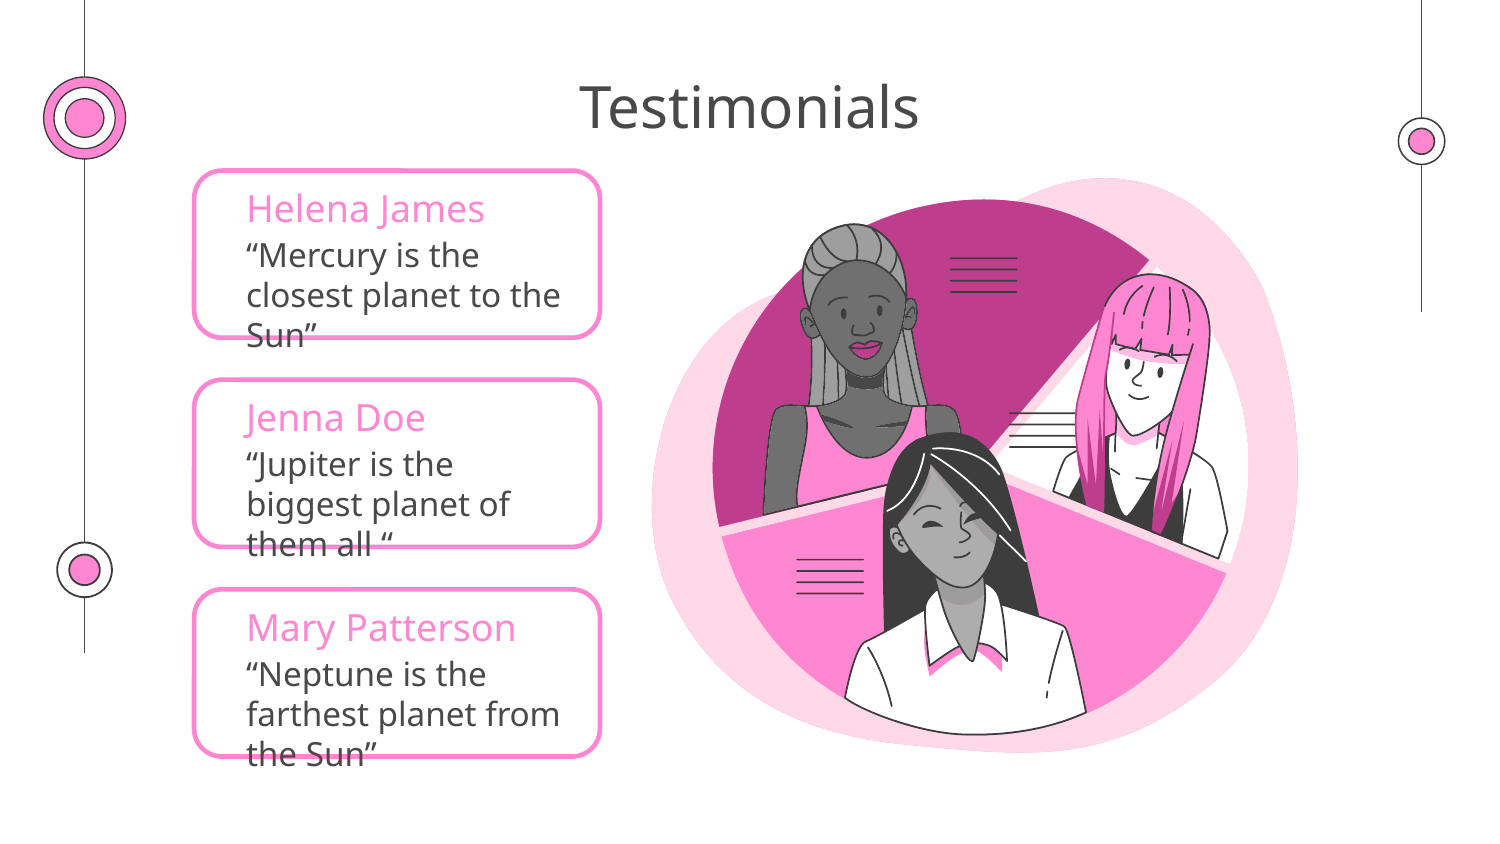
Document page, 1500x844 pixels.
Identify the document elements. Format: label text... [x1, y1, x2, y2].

text_box [194, 589, 600, 757]
subtitle Jenna Doe [231, 378, 590, 428]
subtitle “Mercury is the closest planet to the Sun” [231, 219, 590, 320]
text_box [194, 170, 600, 338]
text_box [194, 379, 600, 547]
subtitle Helena James [231, 169, 590, 219]
subtitle “Jupiter is the biggest planet of them all “ [231, 428, 590, 529]
subtitle “Neptune is the farthest planet from the Sun” [231, 638, 590, 739]
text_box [621, 177, 1320, 753]
title Testimonials [486, 55, 1014, 150]
subtitle Mary Patterson [231, 588, 590, 638]
